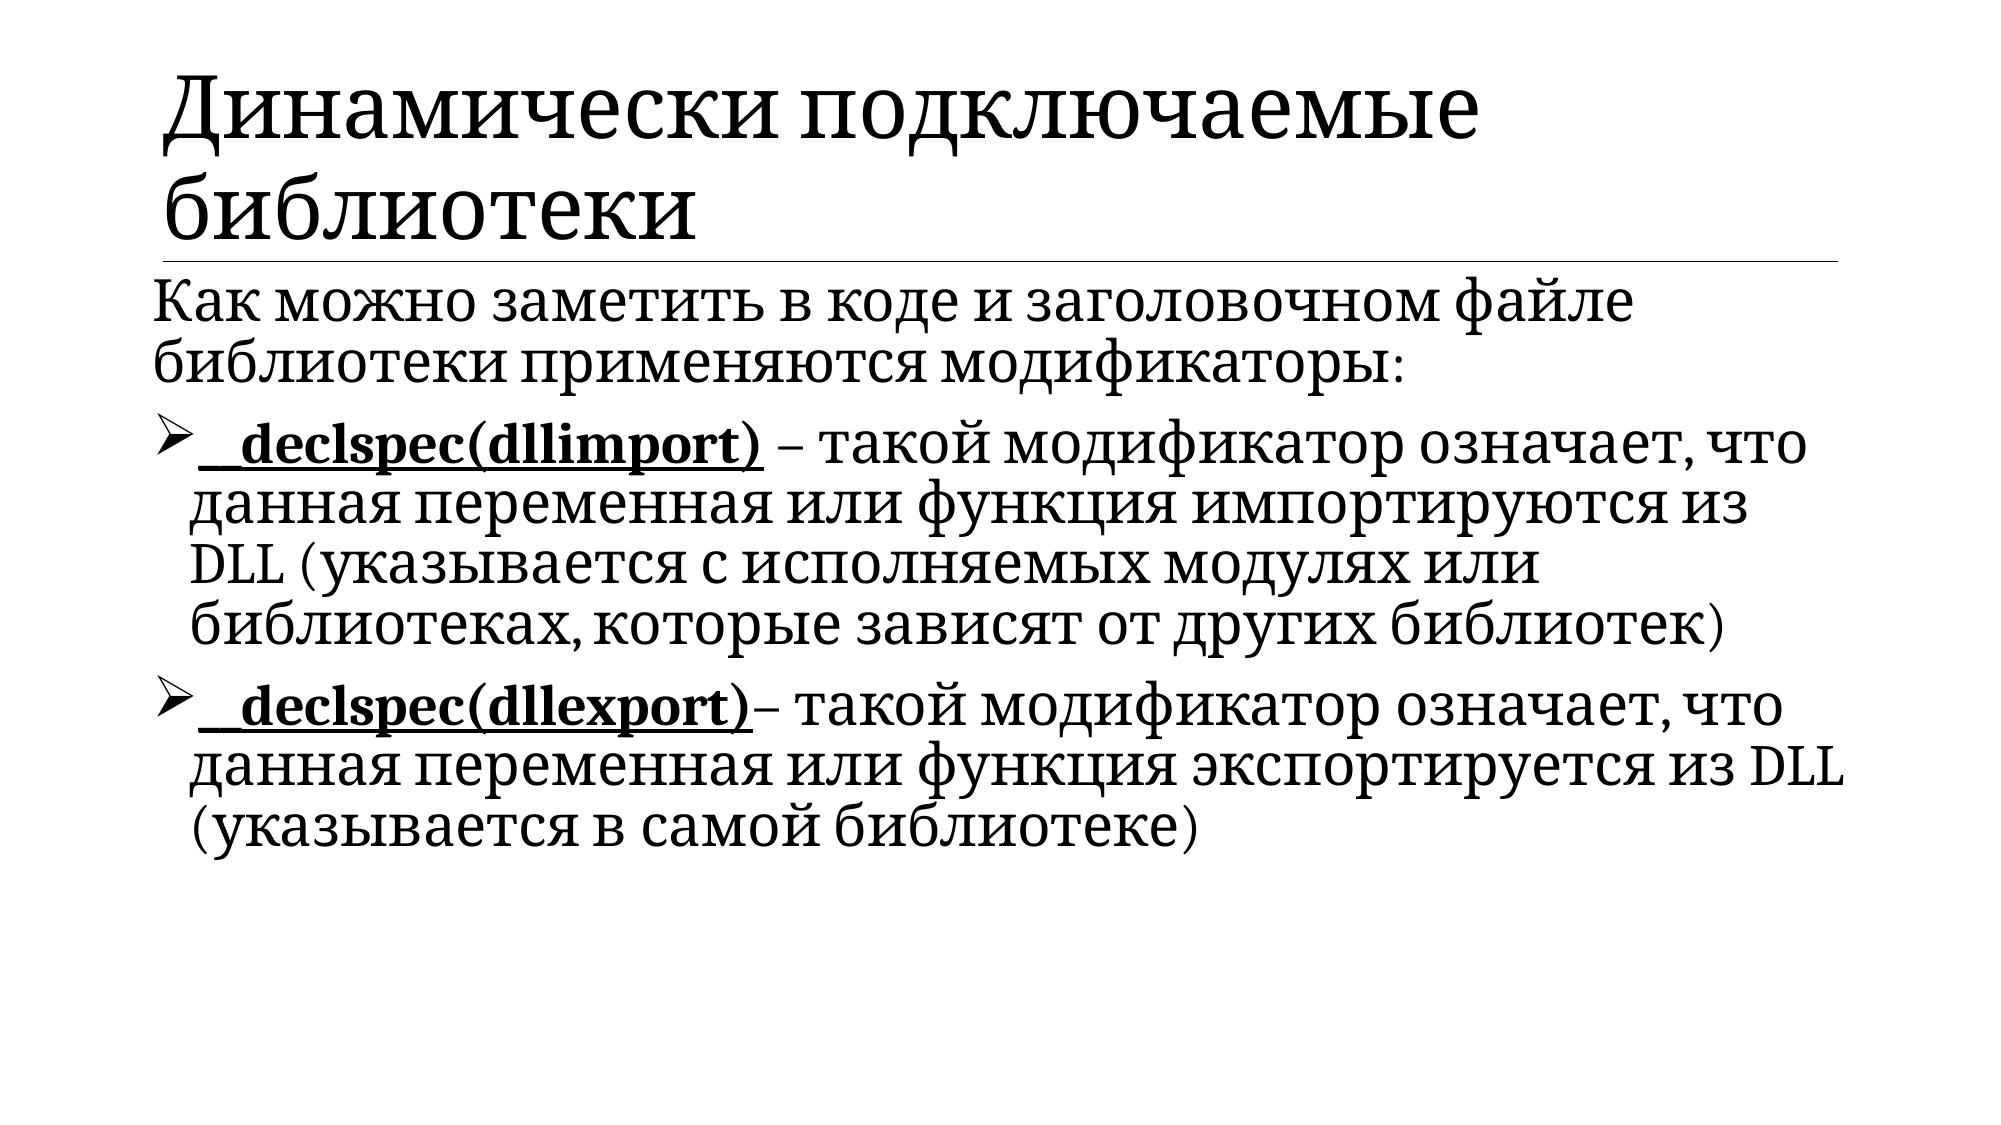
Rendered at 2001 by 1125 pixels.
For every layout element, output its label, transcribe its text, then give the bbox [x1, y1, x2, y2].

table_header Динамически подключаемые библиотеки [163, 60, 1838, 261]
list Как можно заметить в коде и заголовочном файле библиотеки применяются модификаторы: __declspec(dllimport) – такой модификатор означает, что данная переменная или функция импортируются из DLL (указывается с исполняемых модулях или библиотеках, которые зависят от других библиотек) __declspec(dllexport)– такой модификатор означает, что данная переменная или функция экспортируется из DLL (указывается в самой библиотеке) [137, 266, 1863, 1066]
